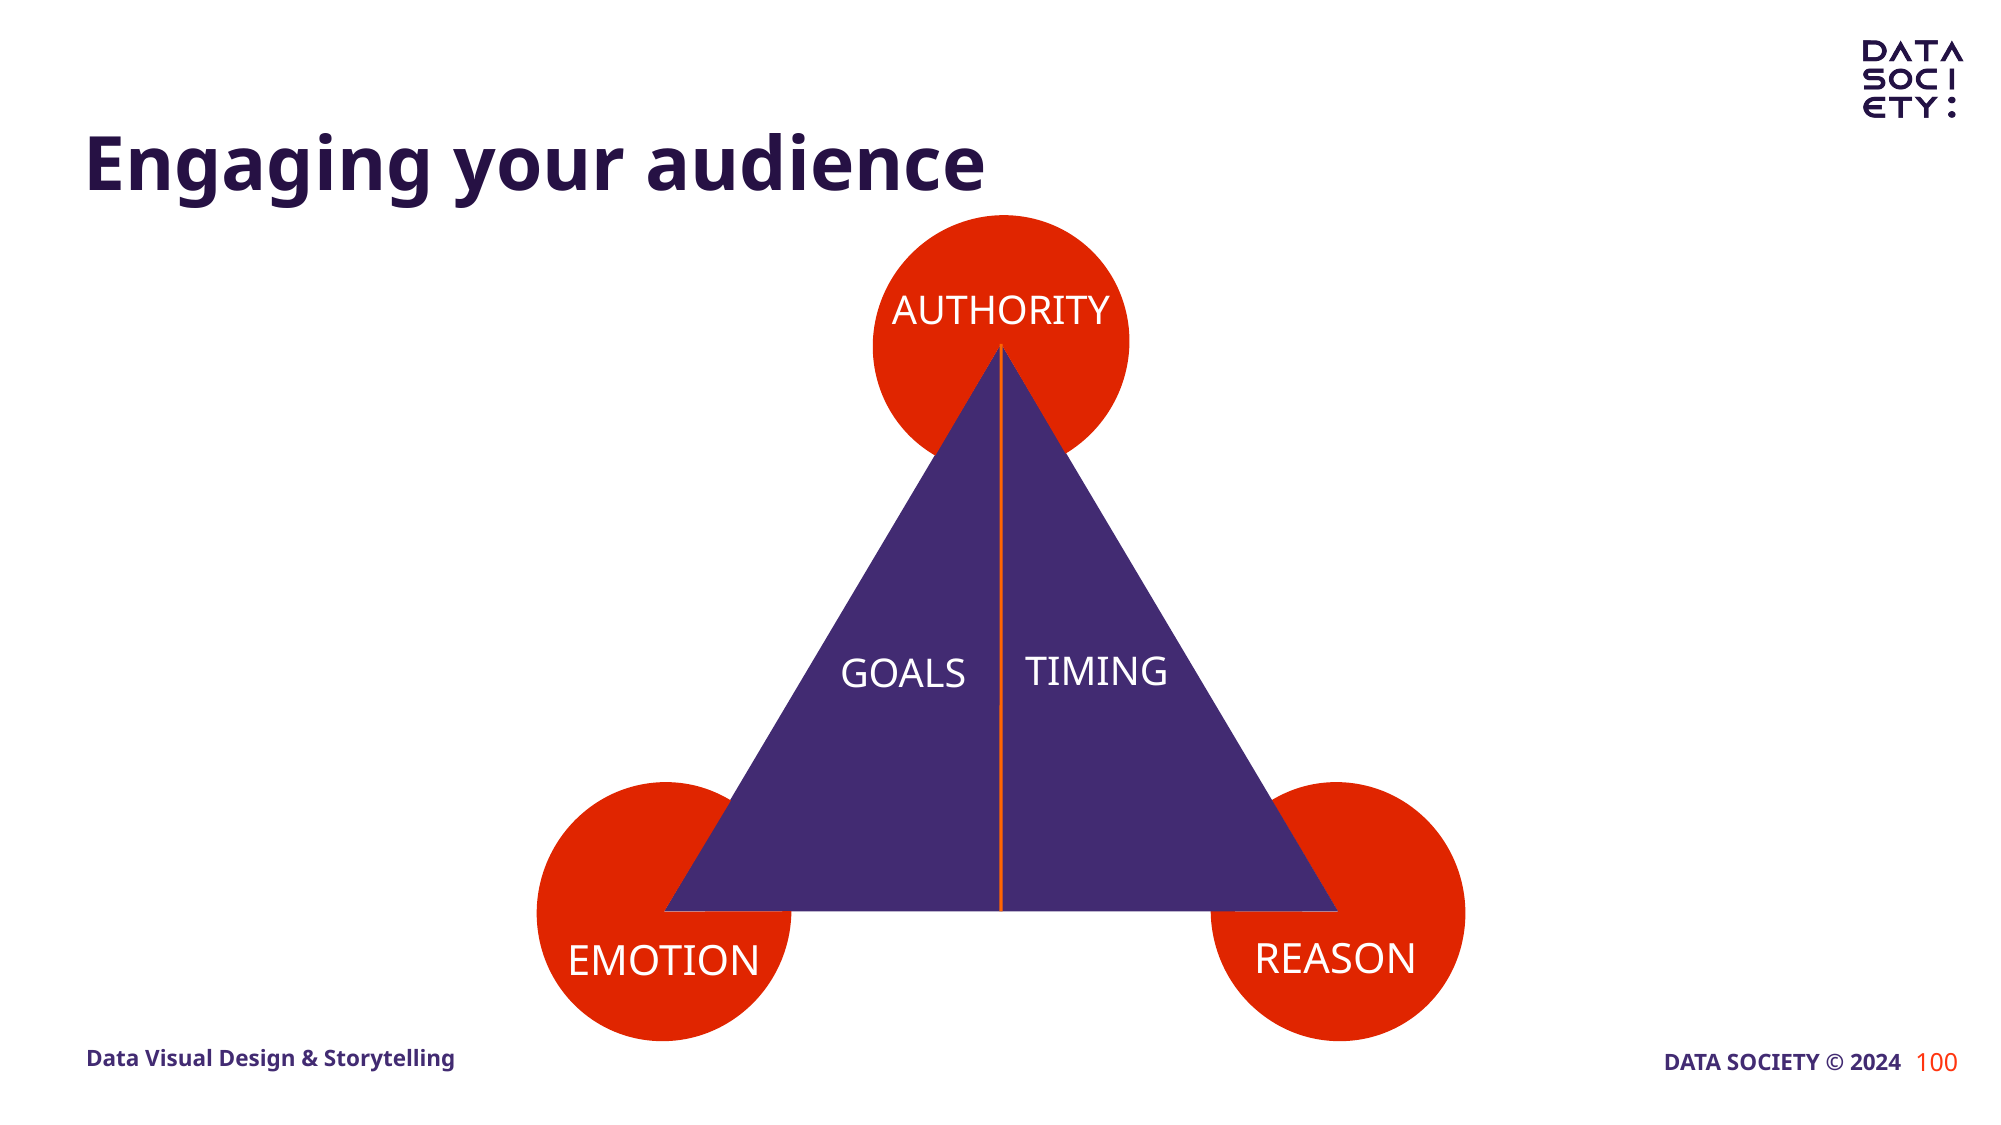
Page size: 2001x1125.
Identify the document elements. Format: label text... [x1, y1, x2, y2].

title Engaging your audience [68, 87, 1932, 213]
slide_number 100 [1853, 1019, 1974, 1106]
picture [1863, 40, 1964, 118]
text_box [501, 161, 1501, 1076]
